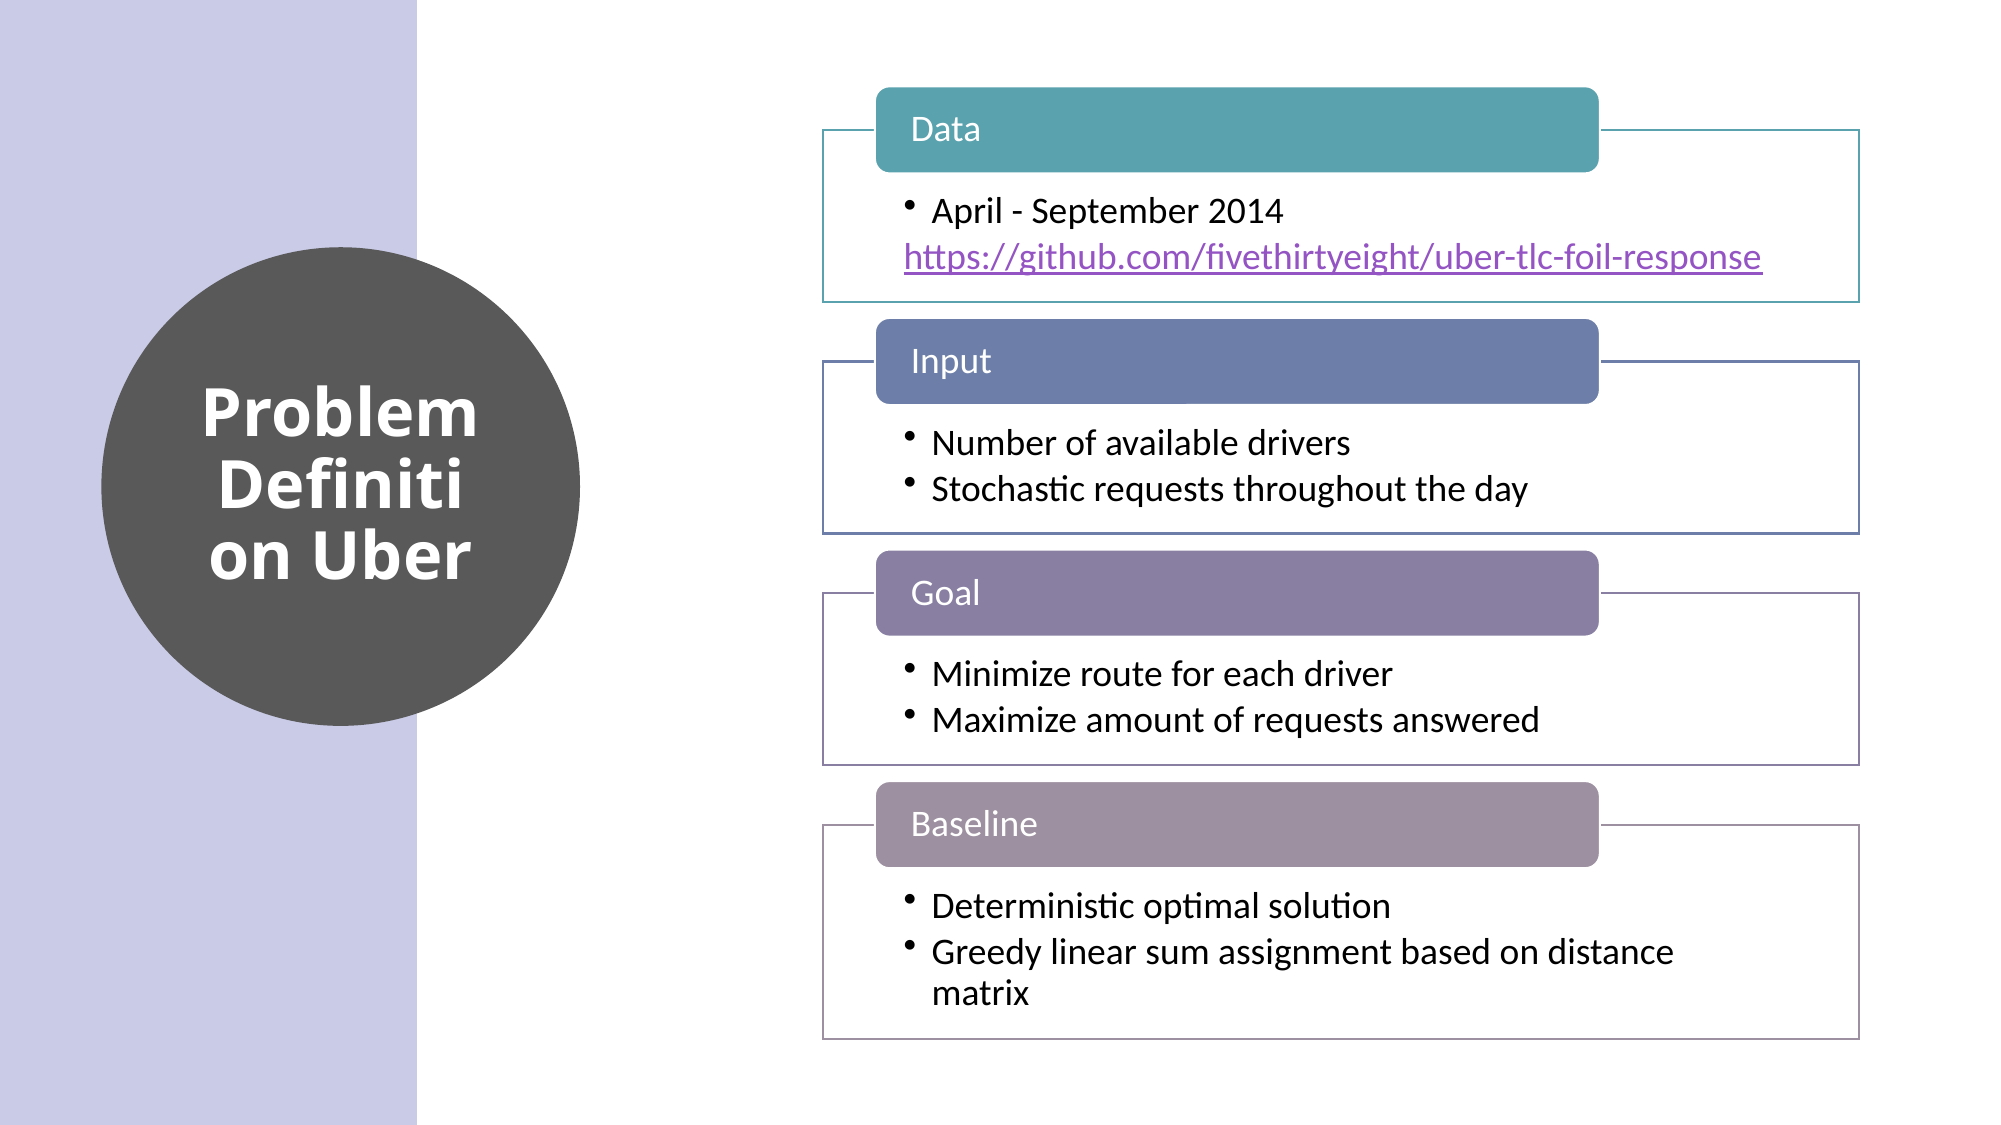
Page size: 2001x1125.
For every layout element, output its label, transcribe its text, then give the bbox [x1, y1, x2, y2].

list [823, 76, 1859, 1049]
text_box [0, 0, 418, 1125]
text_box Problem Definition Uber [115, 261, 566, 712]
